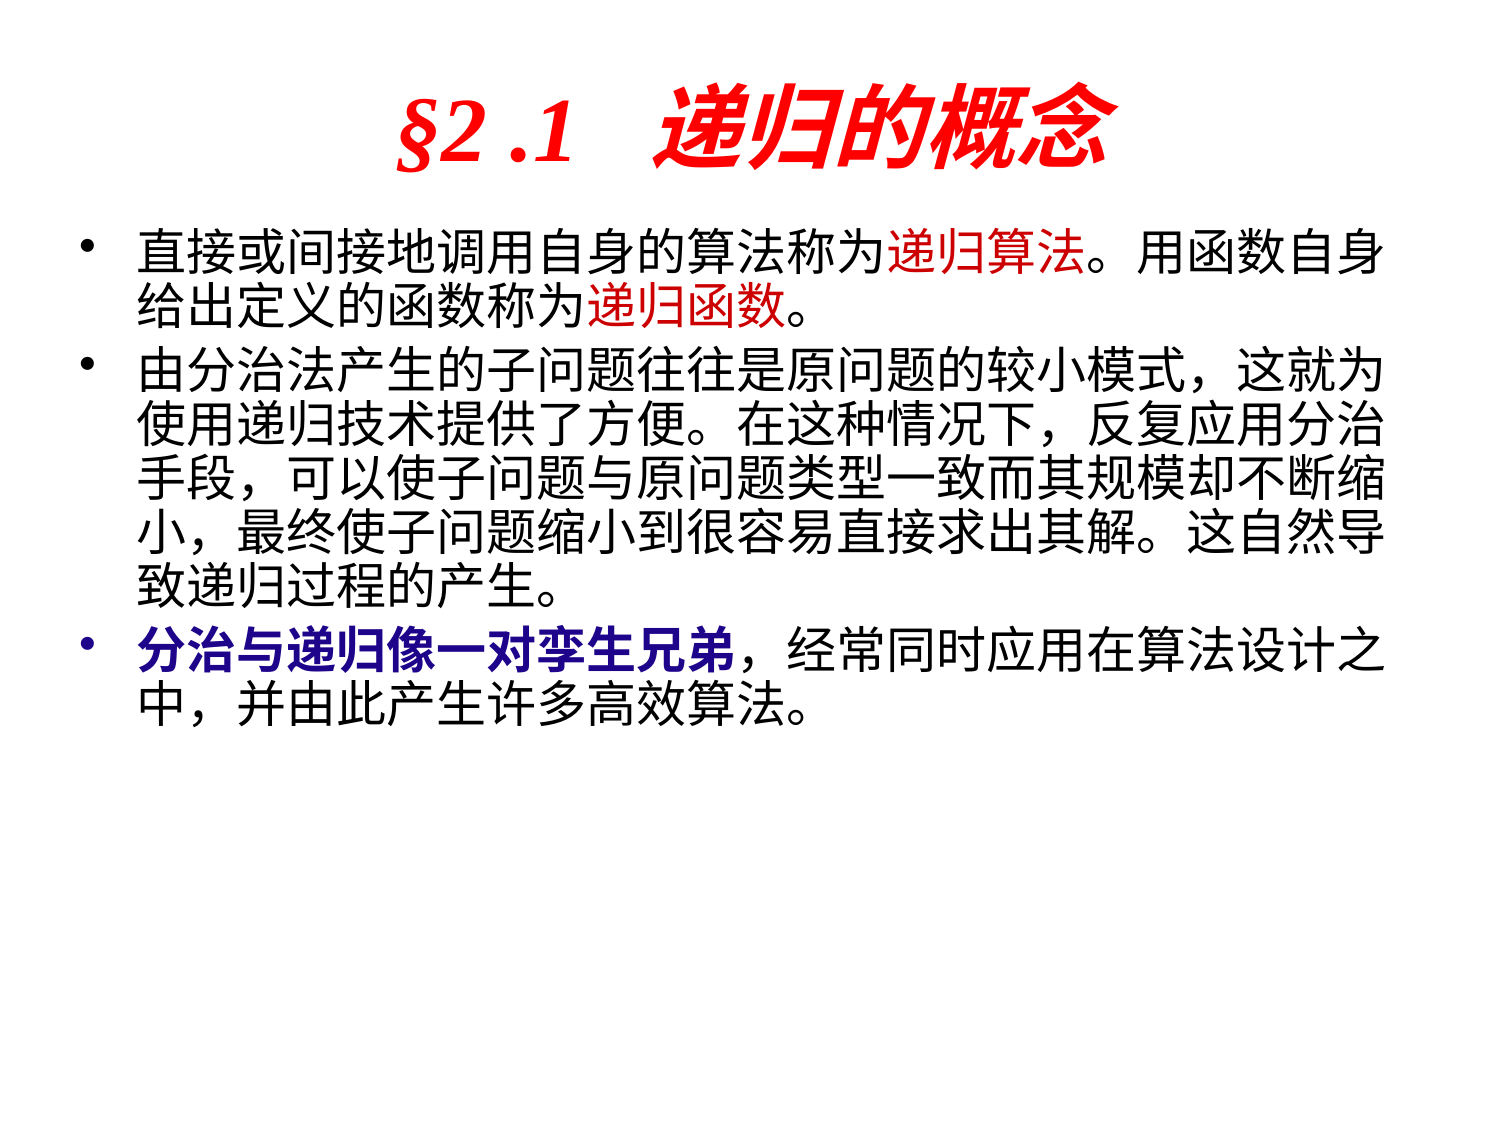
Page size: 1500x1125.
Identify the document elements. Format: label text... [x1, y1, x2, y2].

title §2 .1 递归的概念 [76, 31, 1427, 219]
list 直接或间接地调用自身的算法称为递归算法。用函数自身给出定义的函数称为递归函数。 由分治法产生的子问题往往是原问题的较小模式，这就为使用递归技术提供了方便。在这种情况下，反复应用分治手段，可以使子问题与原问题类型一致而其规模却不断缩小，最终使子问题缩小到很容易直接求出其解。这自然导致递归过程的产生。 分治与递归像一对孪生兄弟，经常同时应用在算法设计之中，并由此产生许多高效算法。 [64, 220, 1447, 954]
